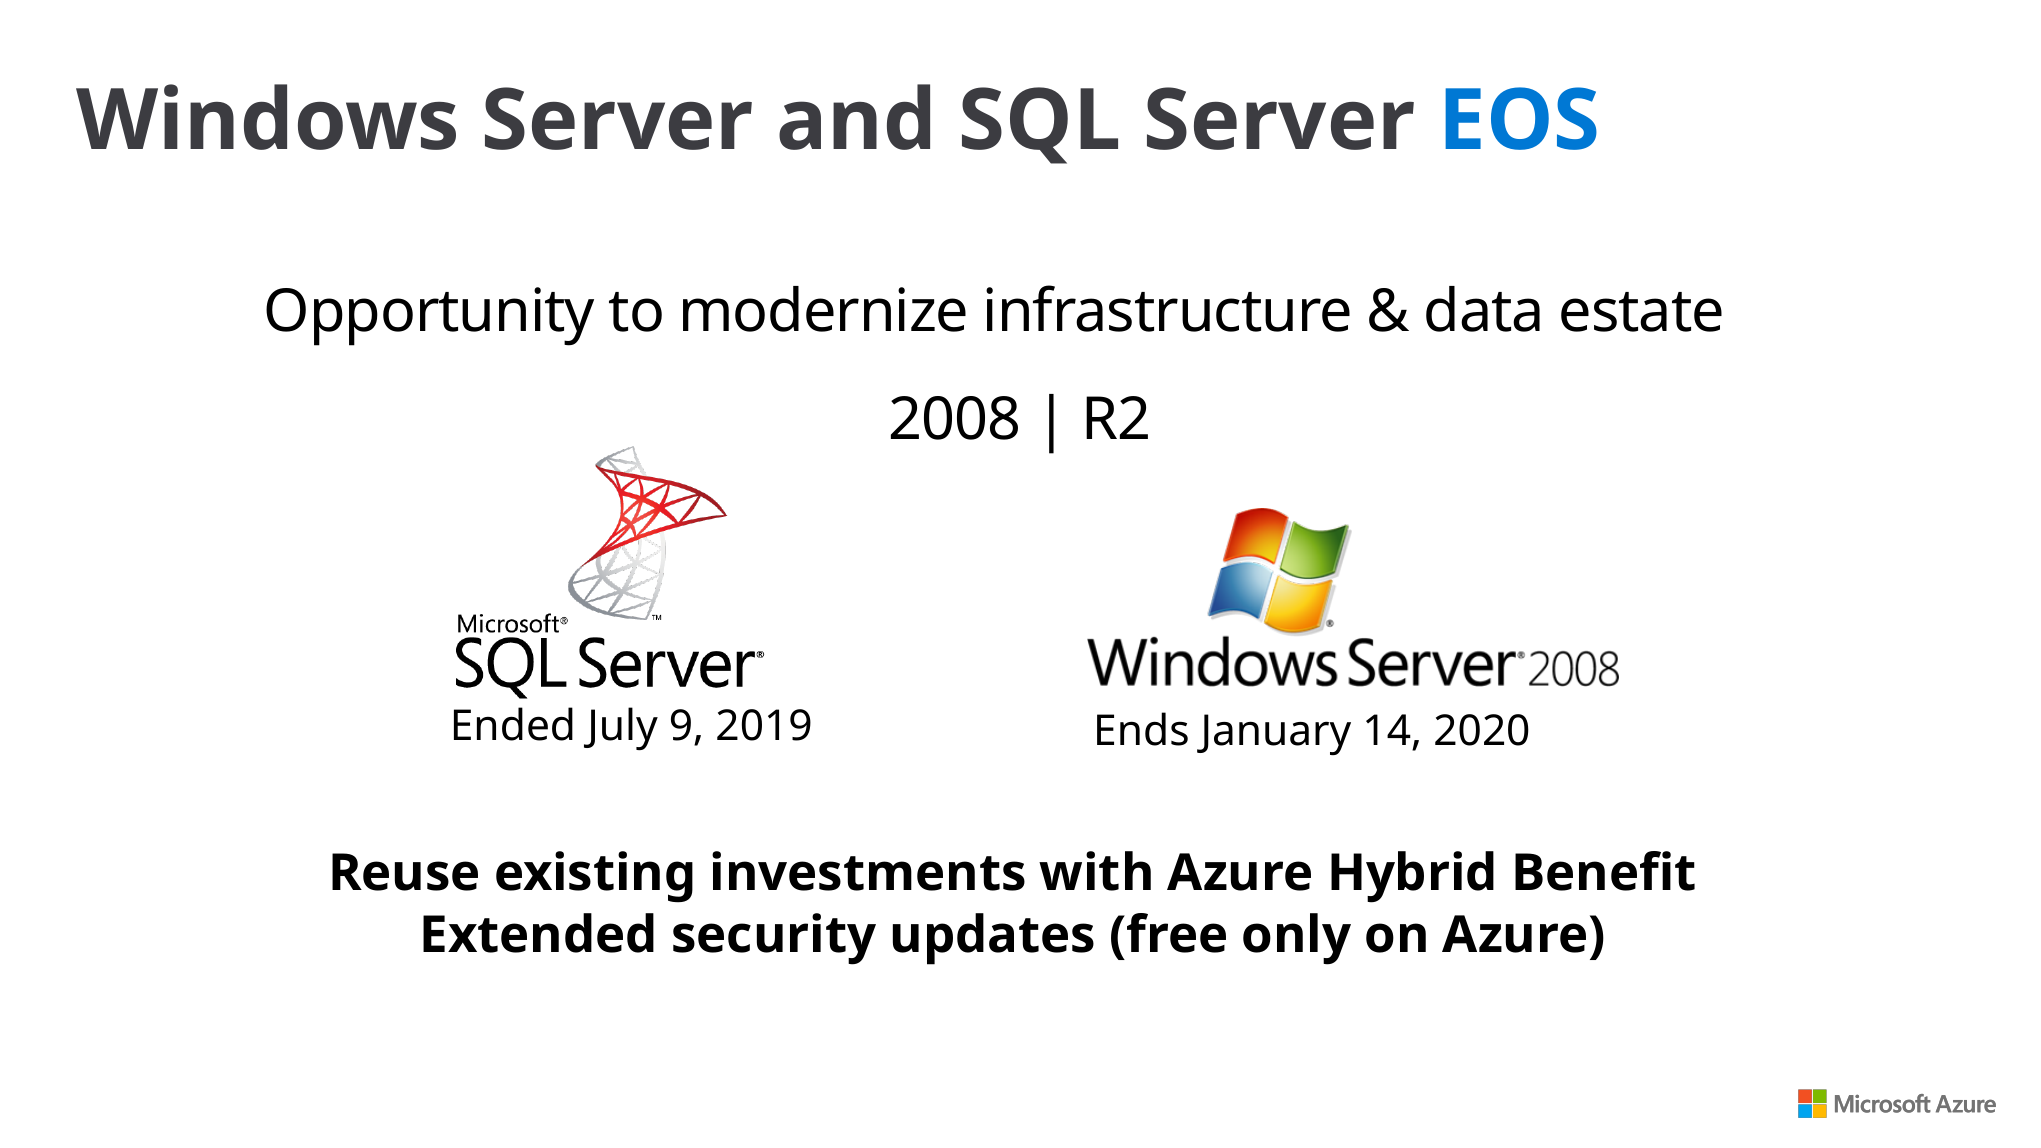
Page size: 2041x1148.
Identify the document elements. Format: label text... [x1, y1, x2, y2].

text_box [421, 443, 1620, 780]
text_box Reuse existing investments with Azure Hybrid Benefit Extended security updates (free only on Azure) [13, 839, 2026, 963]
picture [1770, 1061, 2025, 1146]
text_box 2008 | R2 [746, 387, 1294, 443]
text_box Opportunity to modernize infrastructure & data estate [263, 272, 1726, 344]
text_box Windows Server and SQL Server EOS [61, 68, 1987, 181]
